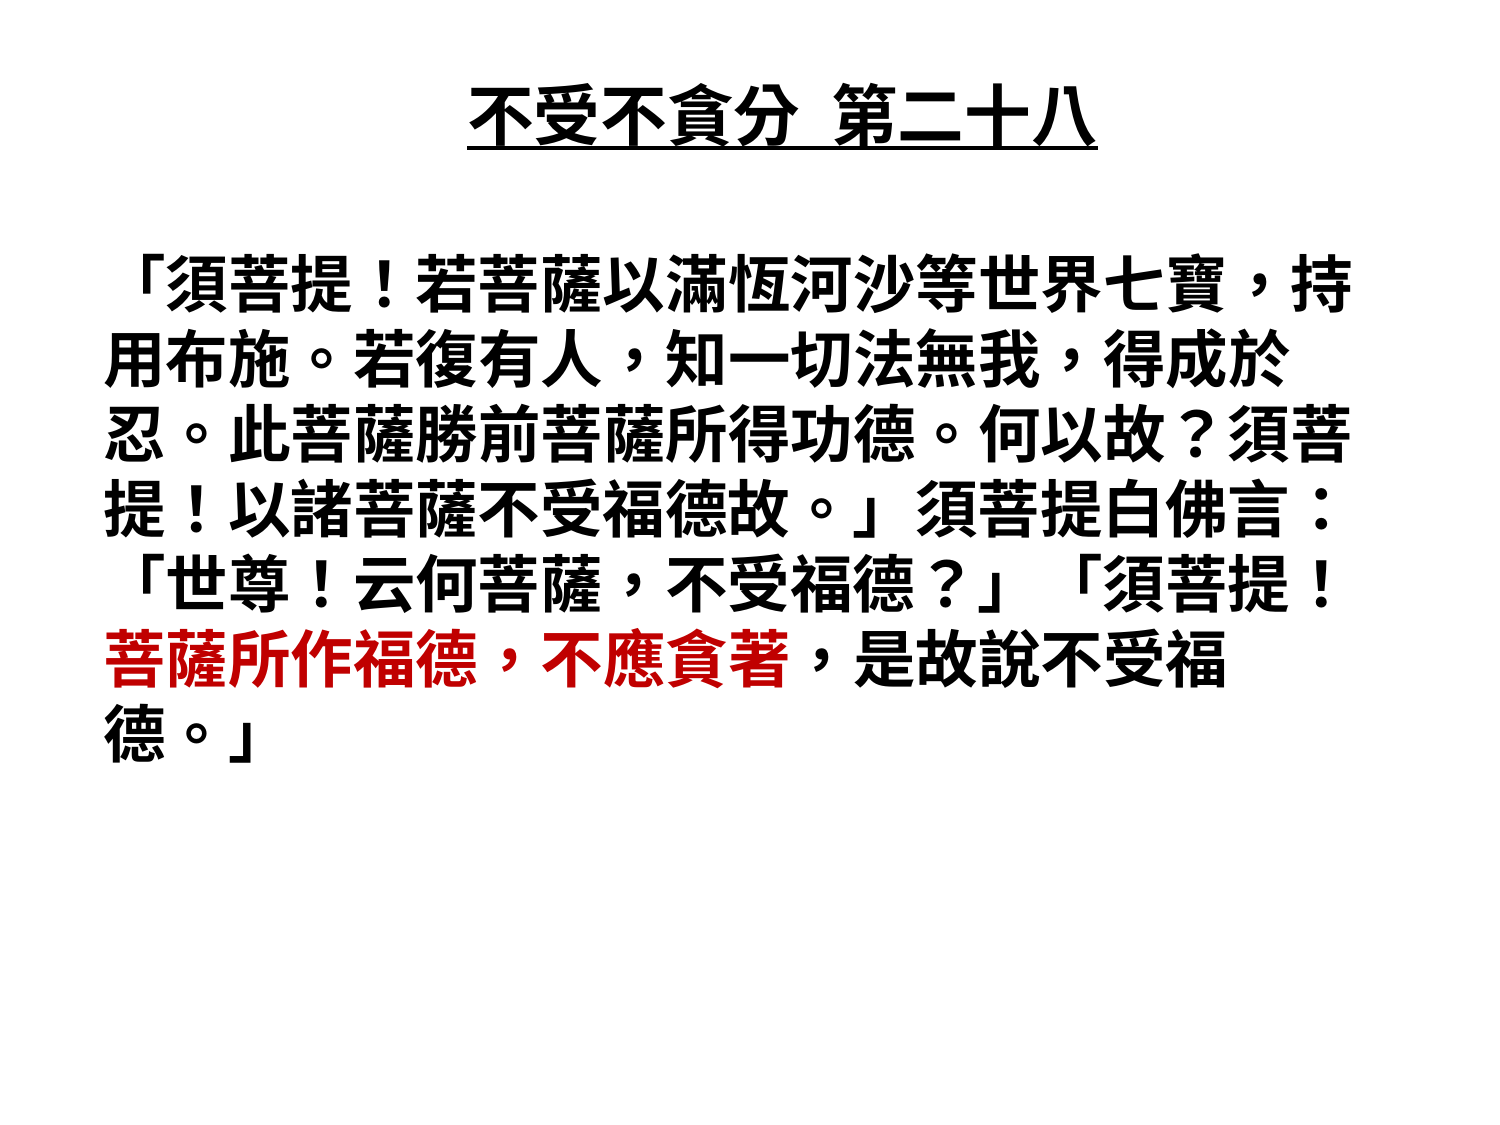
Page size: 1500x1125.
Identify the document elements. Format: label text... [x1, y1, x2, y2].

text_box 「須菩提！若菩薩以滿恆河沙等世界七寶，持用布施。若復有人，知一切法無我，得成於忍。此菩薩勝前菩薩所得功德。何以故？須菩提！以諸菩薩不受福德故。」須菩提白佛言：「世尊！云何菩薩，不受福德？」「須菩提！菩薩所作福德，不應貪著，是故說不受福德。」 [88, 237, 1400, 778]
text_box 不受不貪分 第二十八 [452, 66, 1114, 161]
